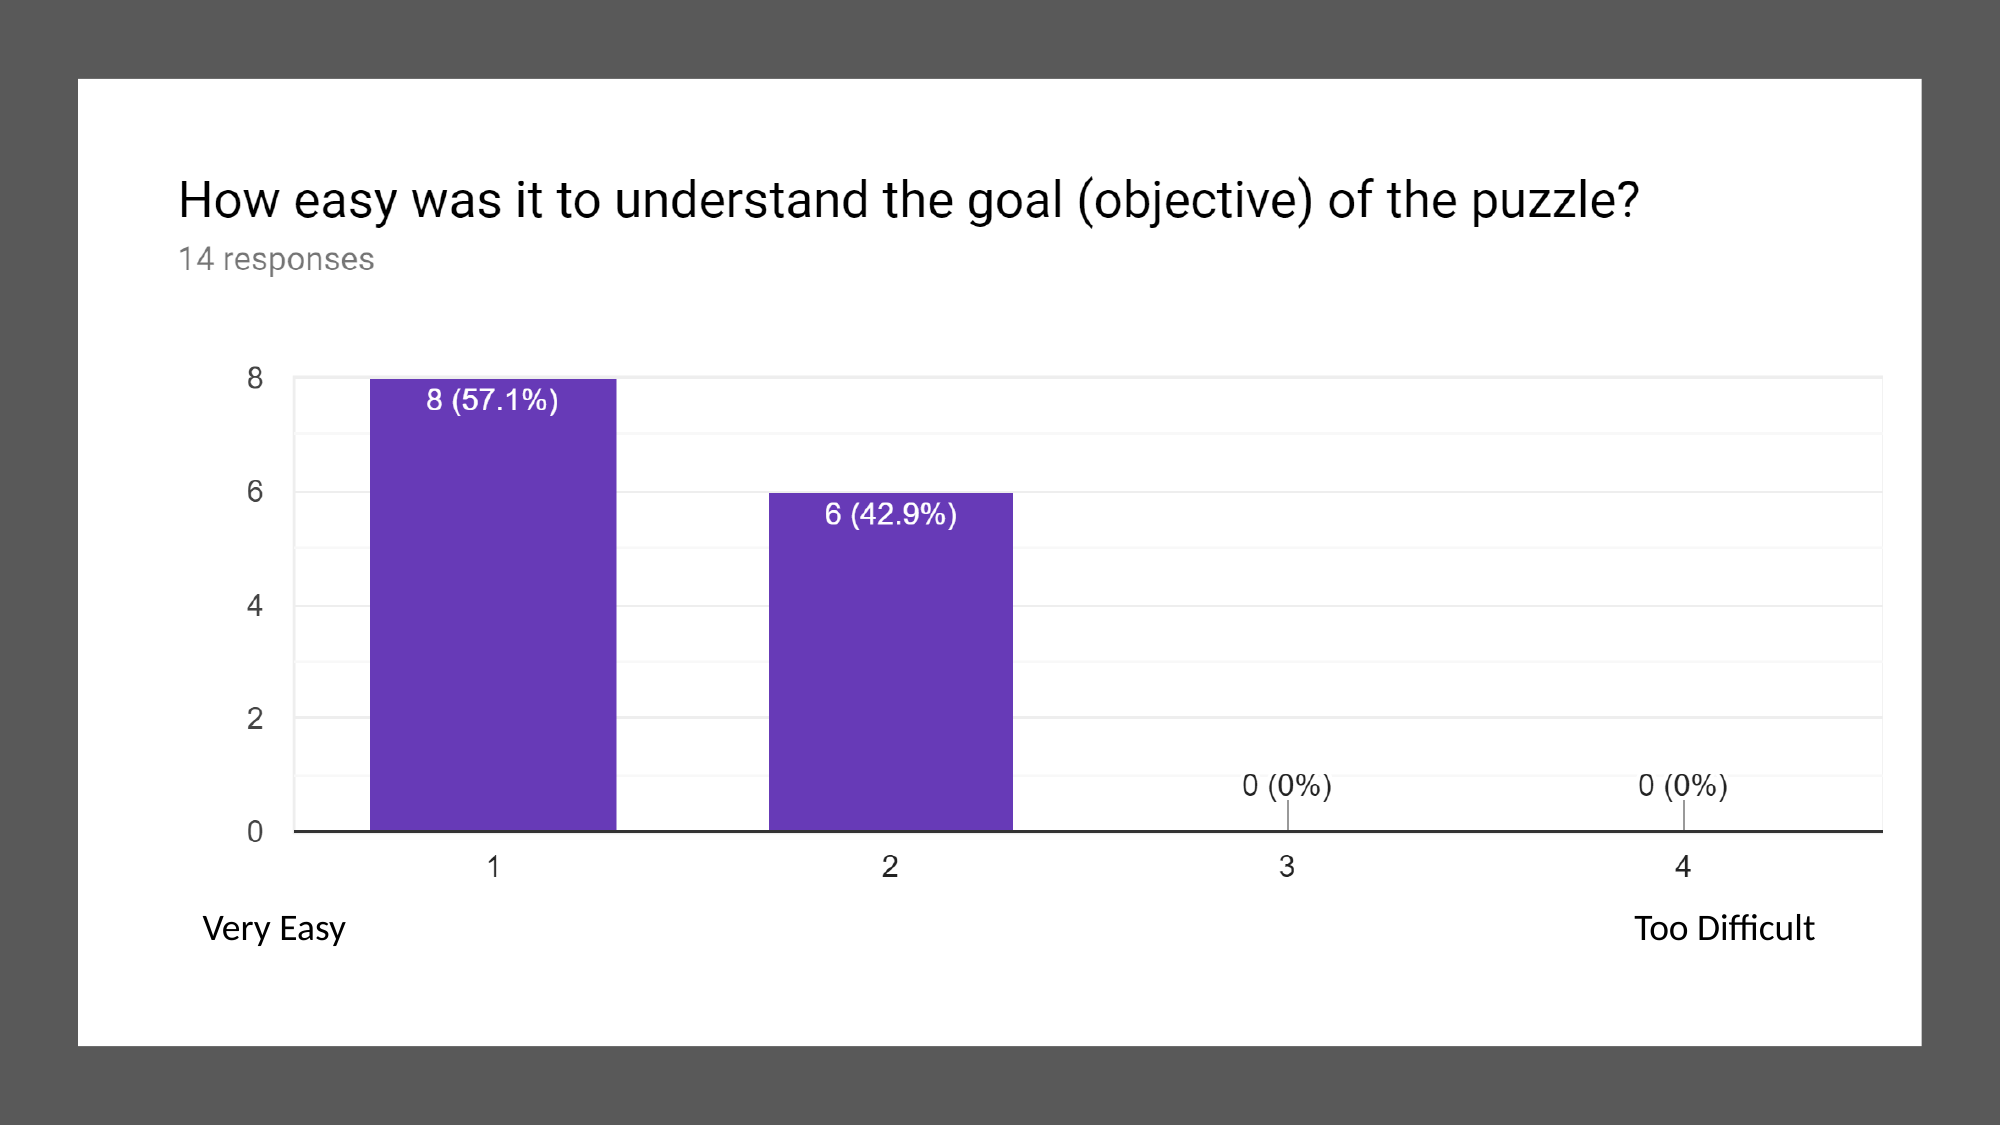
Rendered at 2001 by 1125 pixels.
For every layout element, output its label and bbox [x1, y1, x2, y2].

text_box [0, 0, 2000, 1125]
text_box [77, 78, 1923, 1047]
picture [116, 105, 1883, 1020]
